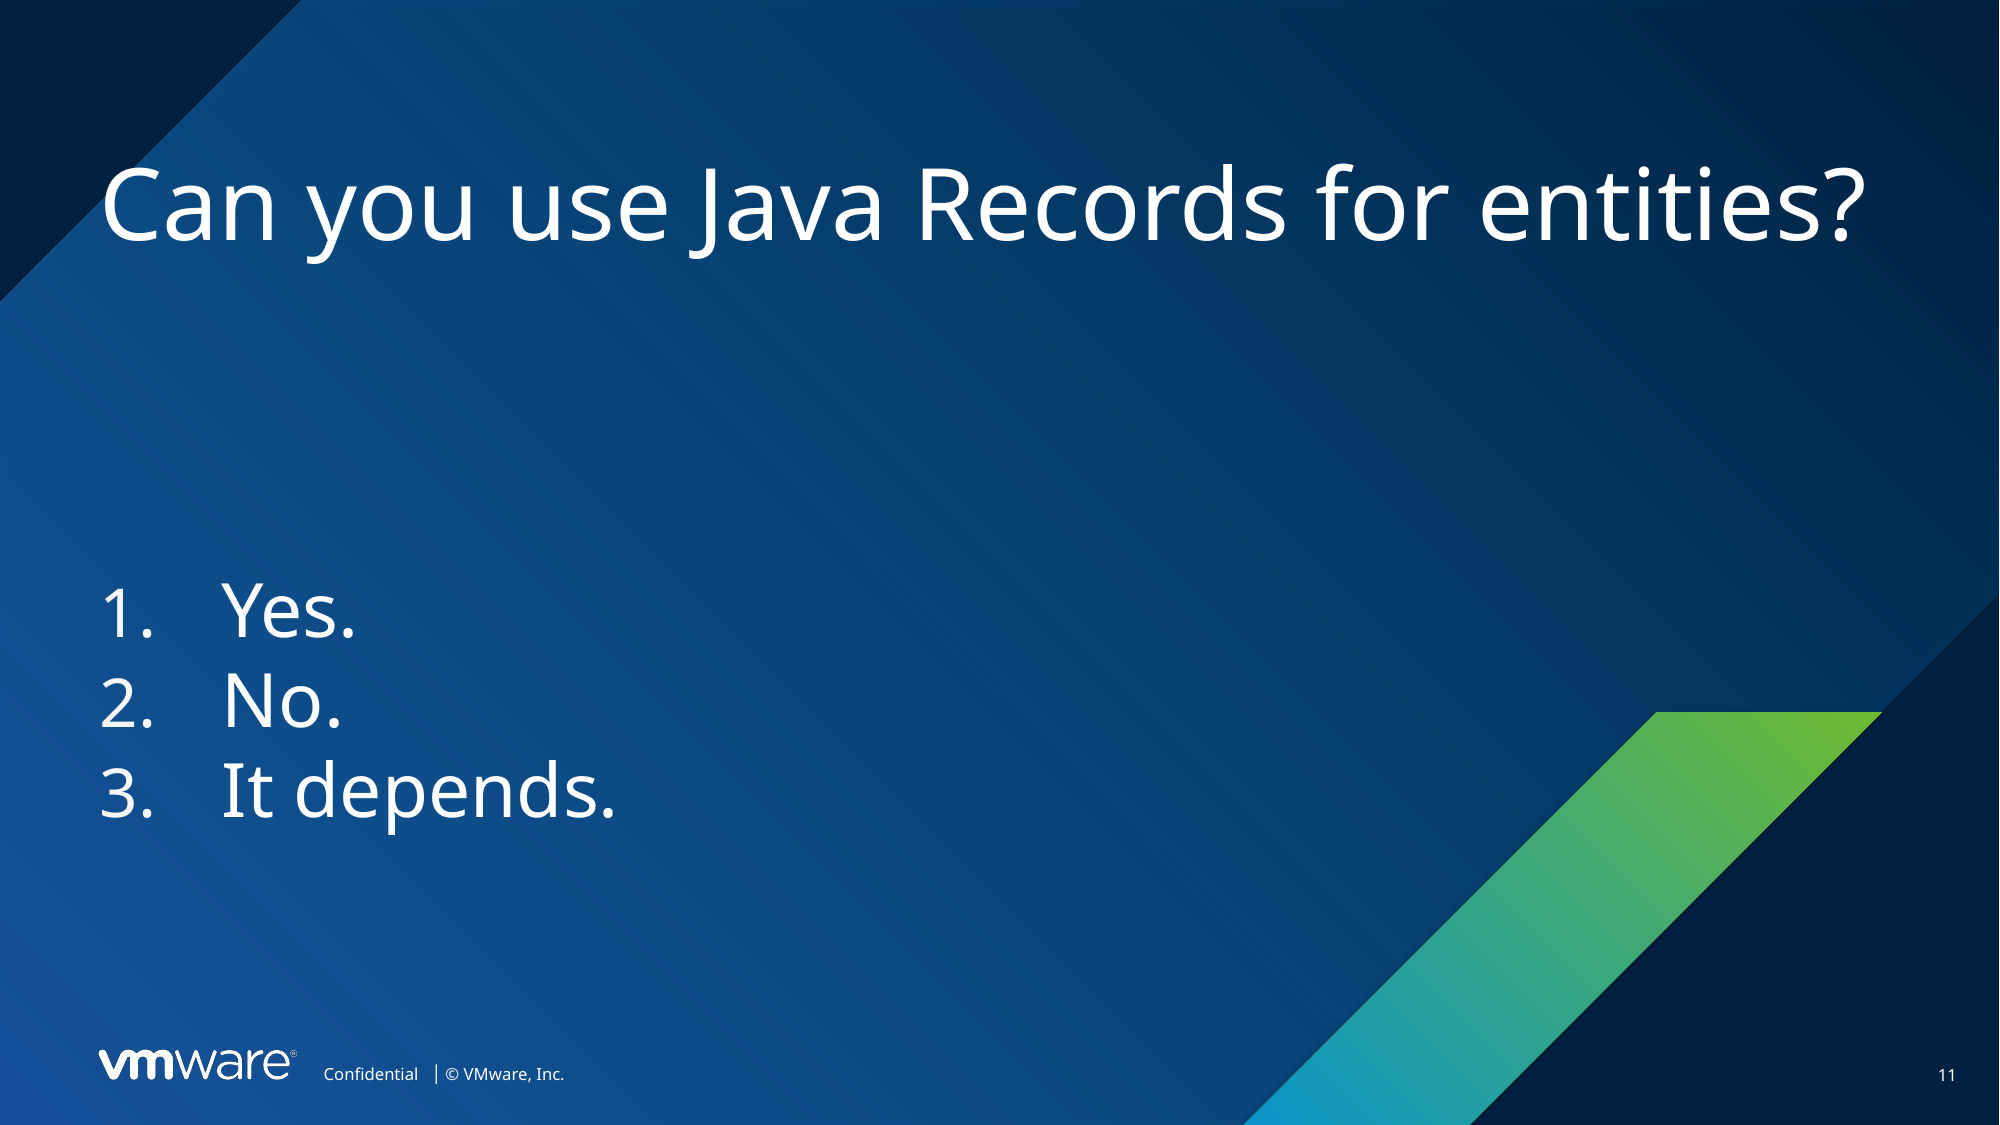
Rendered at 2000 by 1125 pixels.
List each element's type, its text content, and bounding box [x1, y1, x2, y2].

picture [68, 1019, 321, 1111]
title Can you use Java Records for entities? [99, 153, 1900, 412]
list Yes. No. It depends. [99, 562, 1900, 938]
